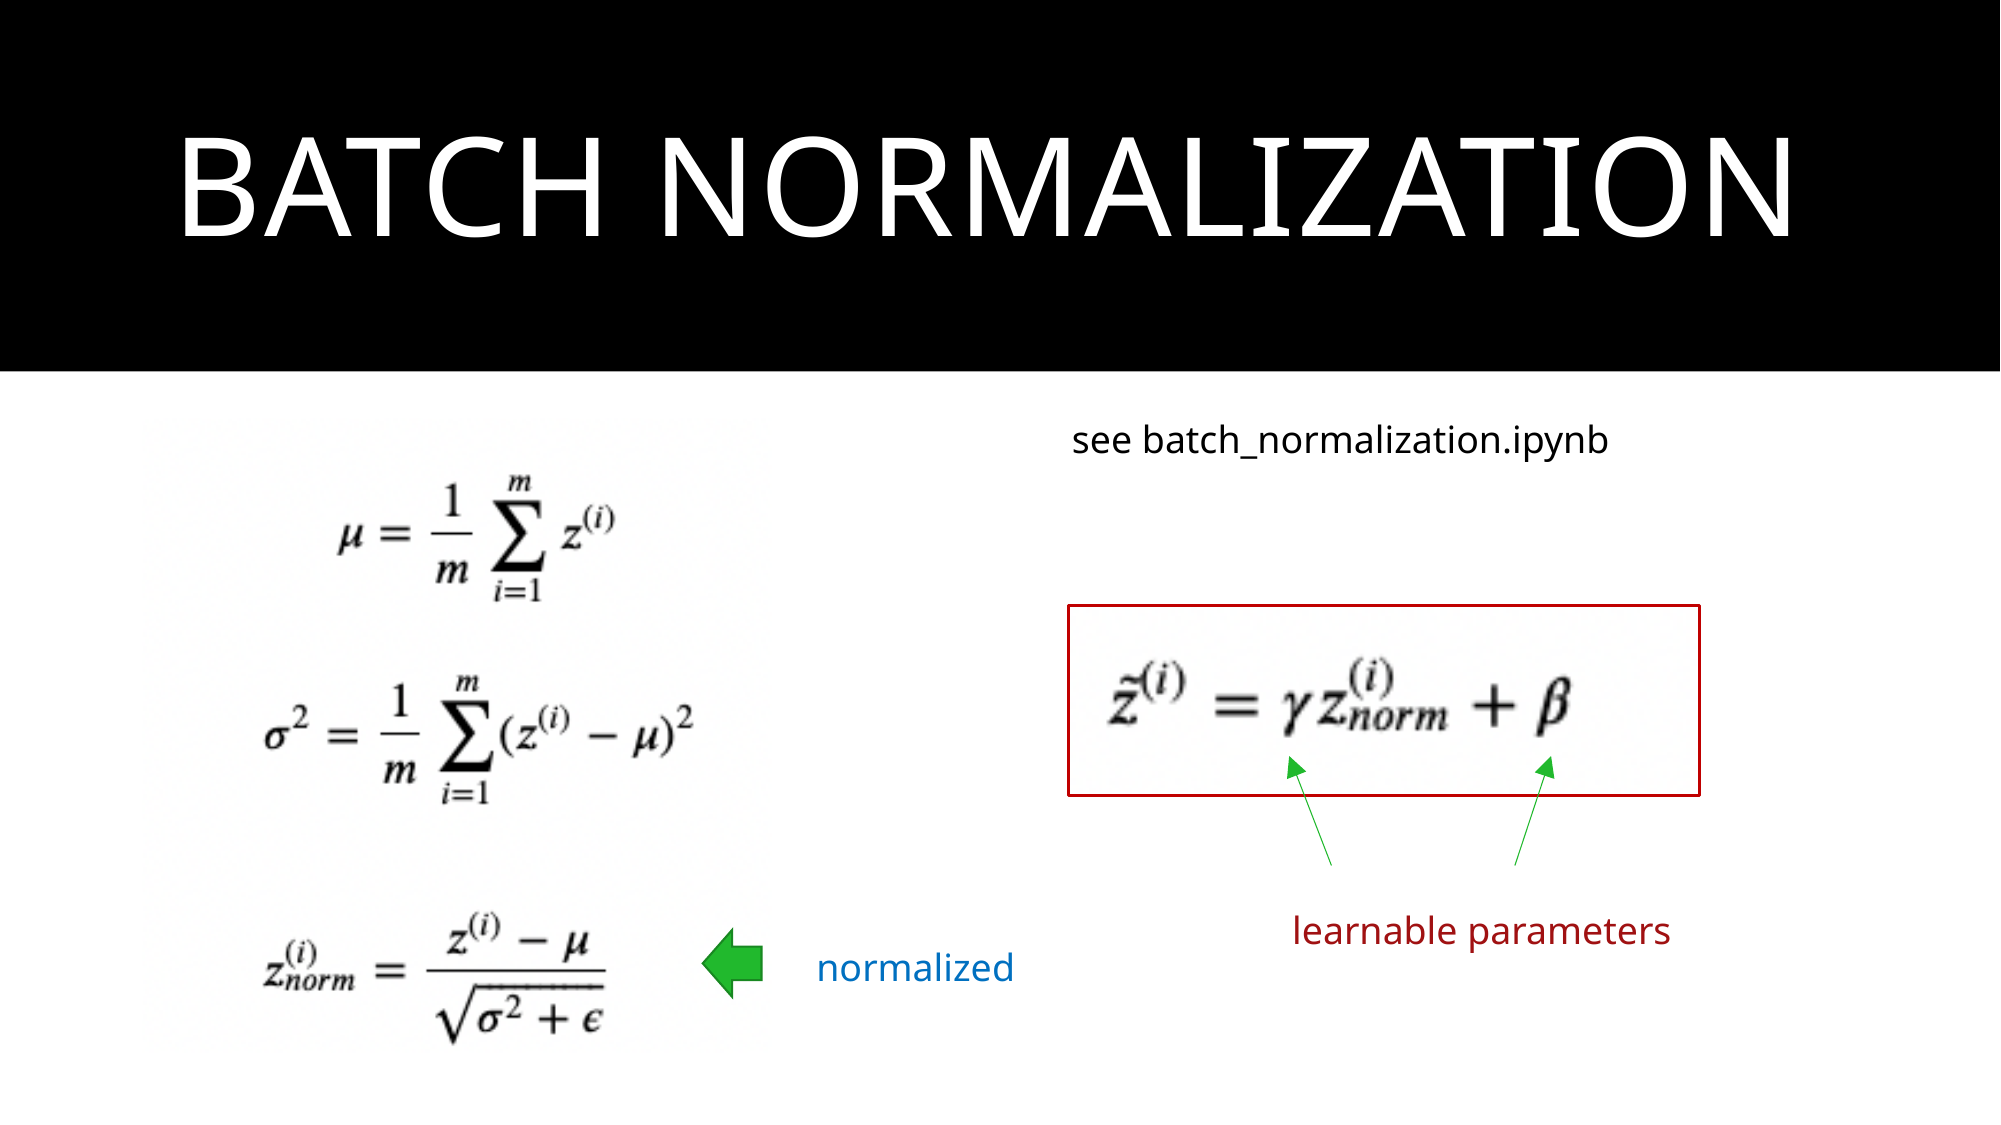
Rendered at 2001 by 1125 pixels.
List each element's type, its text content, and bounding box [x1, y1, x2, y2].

picture [142, 418, 772, 1053]
title batch normalization [157, 52, 1842, 332]
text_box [1514, 755, 1552, 866]
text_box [1289, 755, 1332, 866]
text_box see batch_normalization.ipynb [1057, 408, 1625, 469]
picture [1069, 606, 1699, 794]
text_box normalized [801, 936, 1040, 997]
text_box learnable parameters [1277, 899, 1687, 960]
